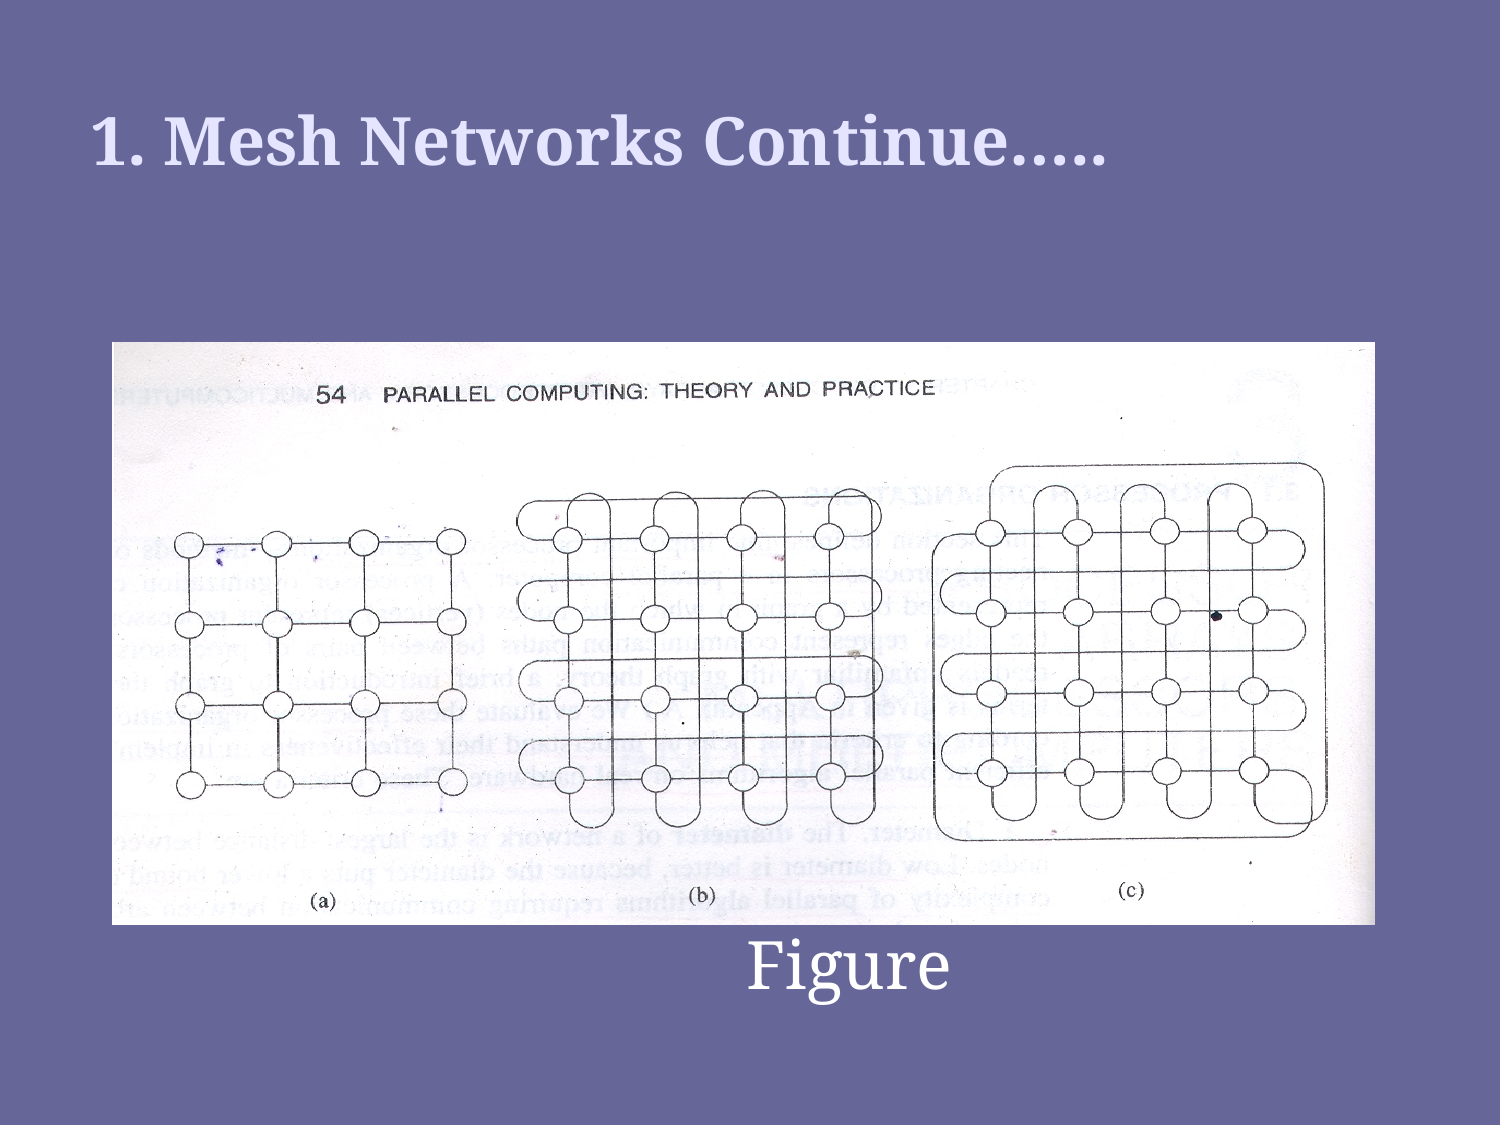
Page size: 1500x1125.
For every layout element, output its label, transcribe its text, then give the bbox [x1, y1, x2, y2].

list Figure [74, 262, 1426, 1088]
picture [112, 342, 1376, 926]
title 1. Mesh Networks Continue….. [74, 44, 1426, 233]
